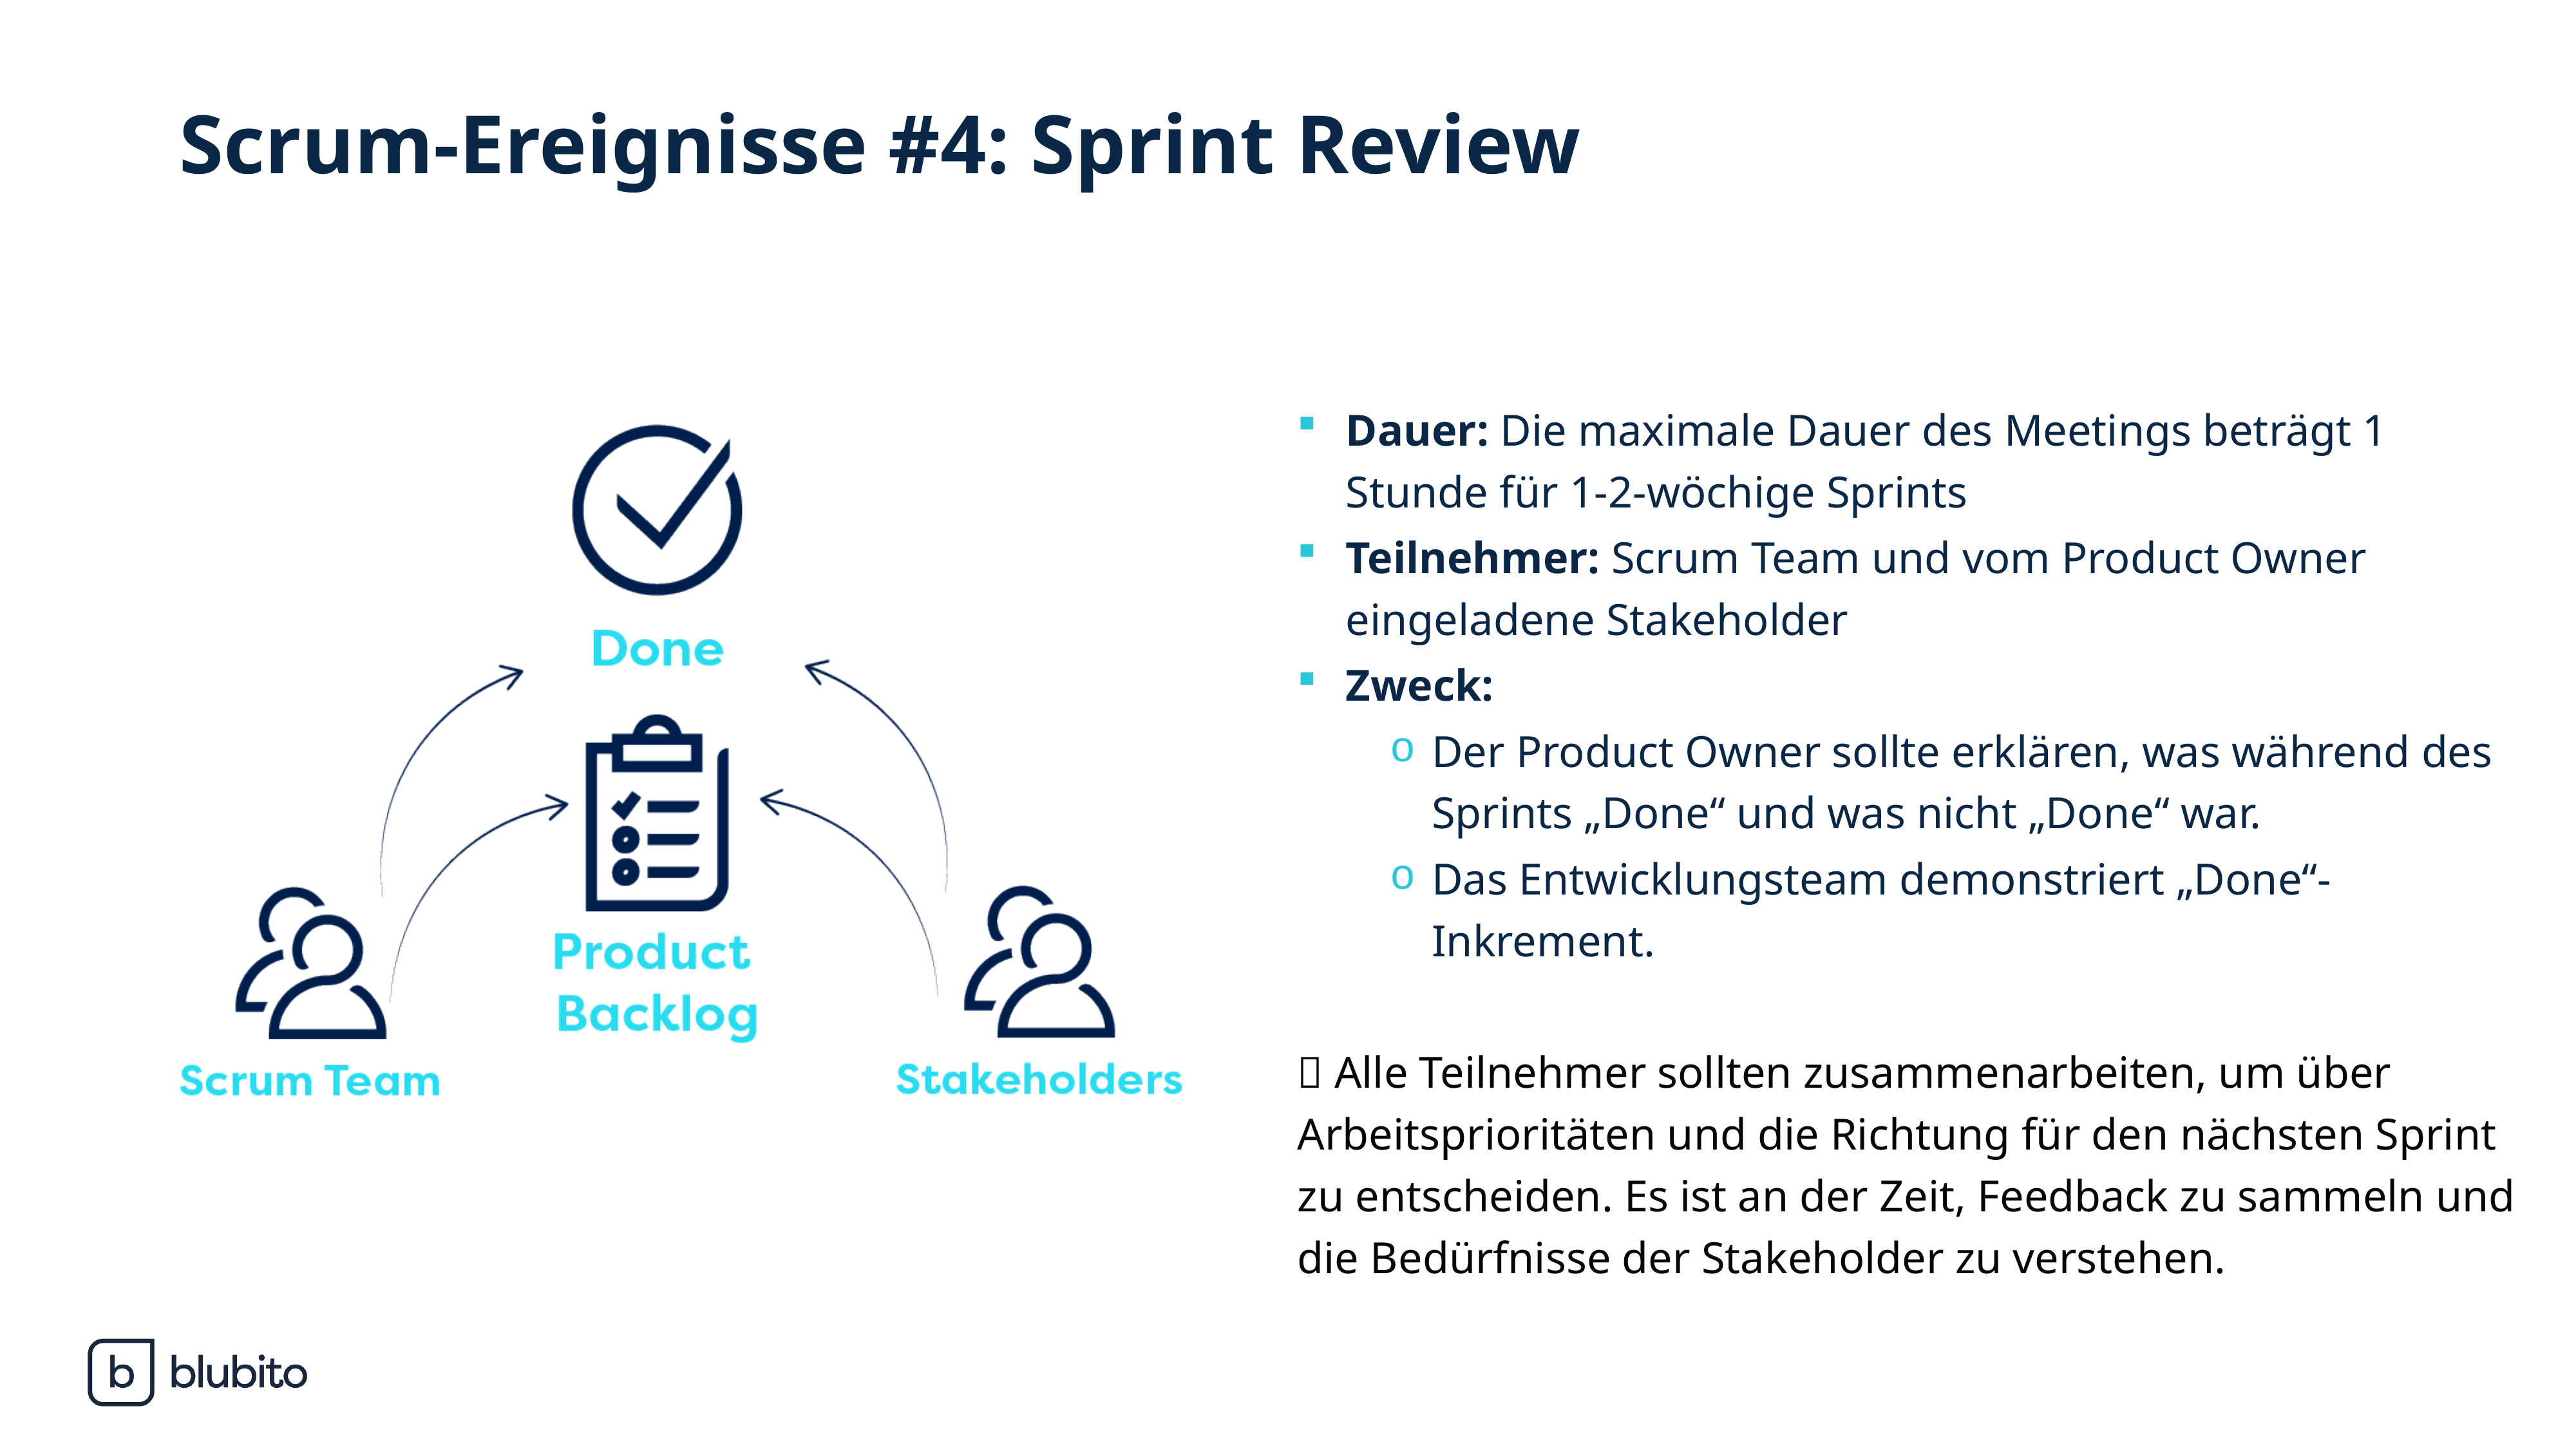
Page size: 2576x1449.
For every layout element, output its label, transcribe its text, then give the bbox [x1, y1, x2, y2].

list Dauer: Die maximale Dauer des Meetings beträgt 1 Stunde für 1-2-wöchige Sprints Teilnehmer: Scrum Team und vom Product Owner eingeladene Stakeholder Zweck: Der Product Owner sollte erklären, was während des Sprints „Done“ und was nicht „Done“ war. Das Entwicklungsteam demonstriert „Done“-Inkrement.  Alle Teilnehmer sollten zusammenarbeiten, um über Arbeitsprioritäten und die Richtung für den nächsten Sprint zu entscheiden. Es ist an der Zeit, Feedback zu sammeln und die Bedürfnisse der Stakeholder zu verstehen. [1363, 388, 2534, 1226]
picture [88, 1338, 307, 1406]
picture [0, 327, 1363, 1242]
list Scrum-Ereignisse #4: Sprint Review [169, 102, 2314, 193]
